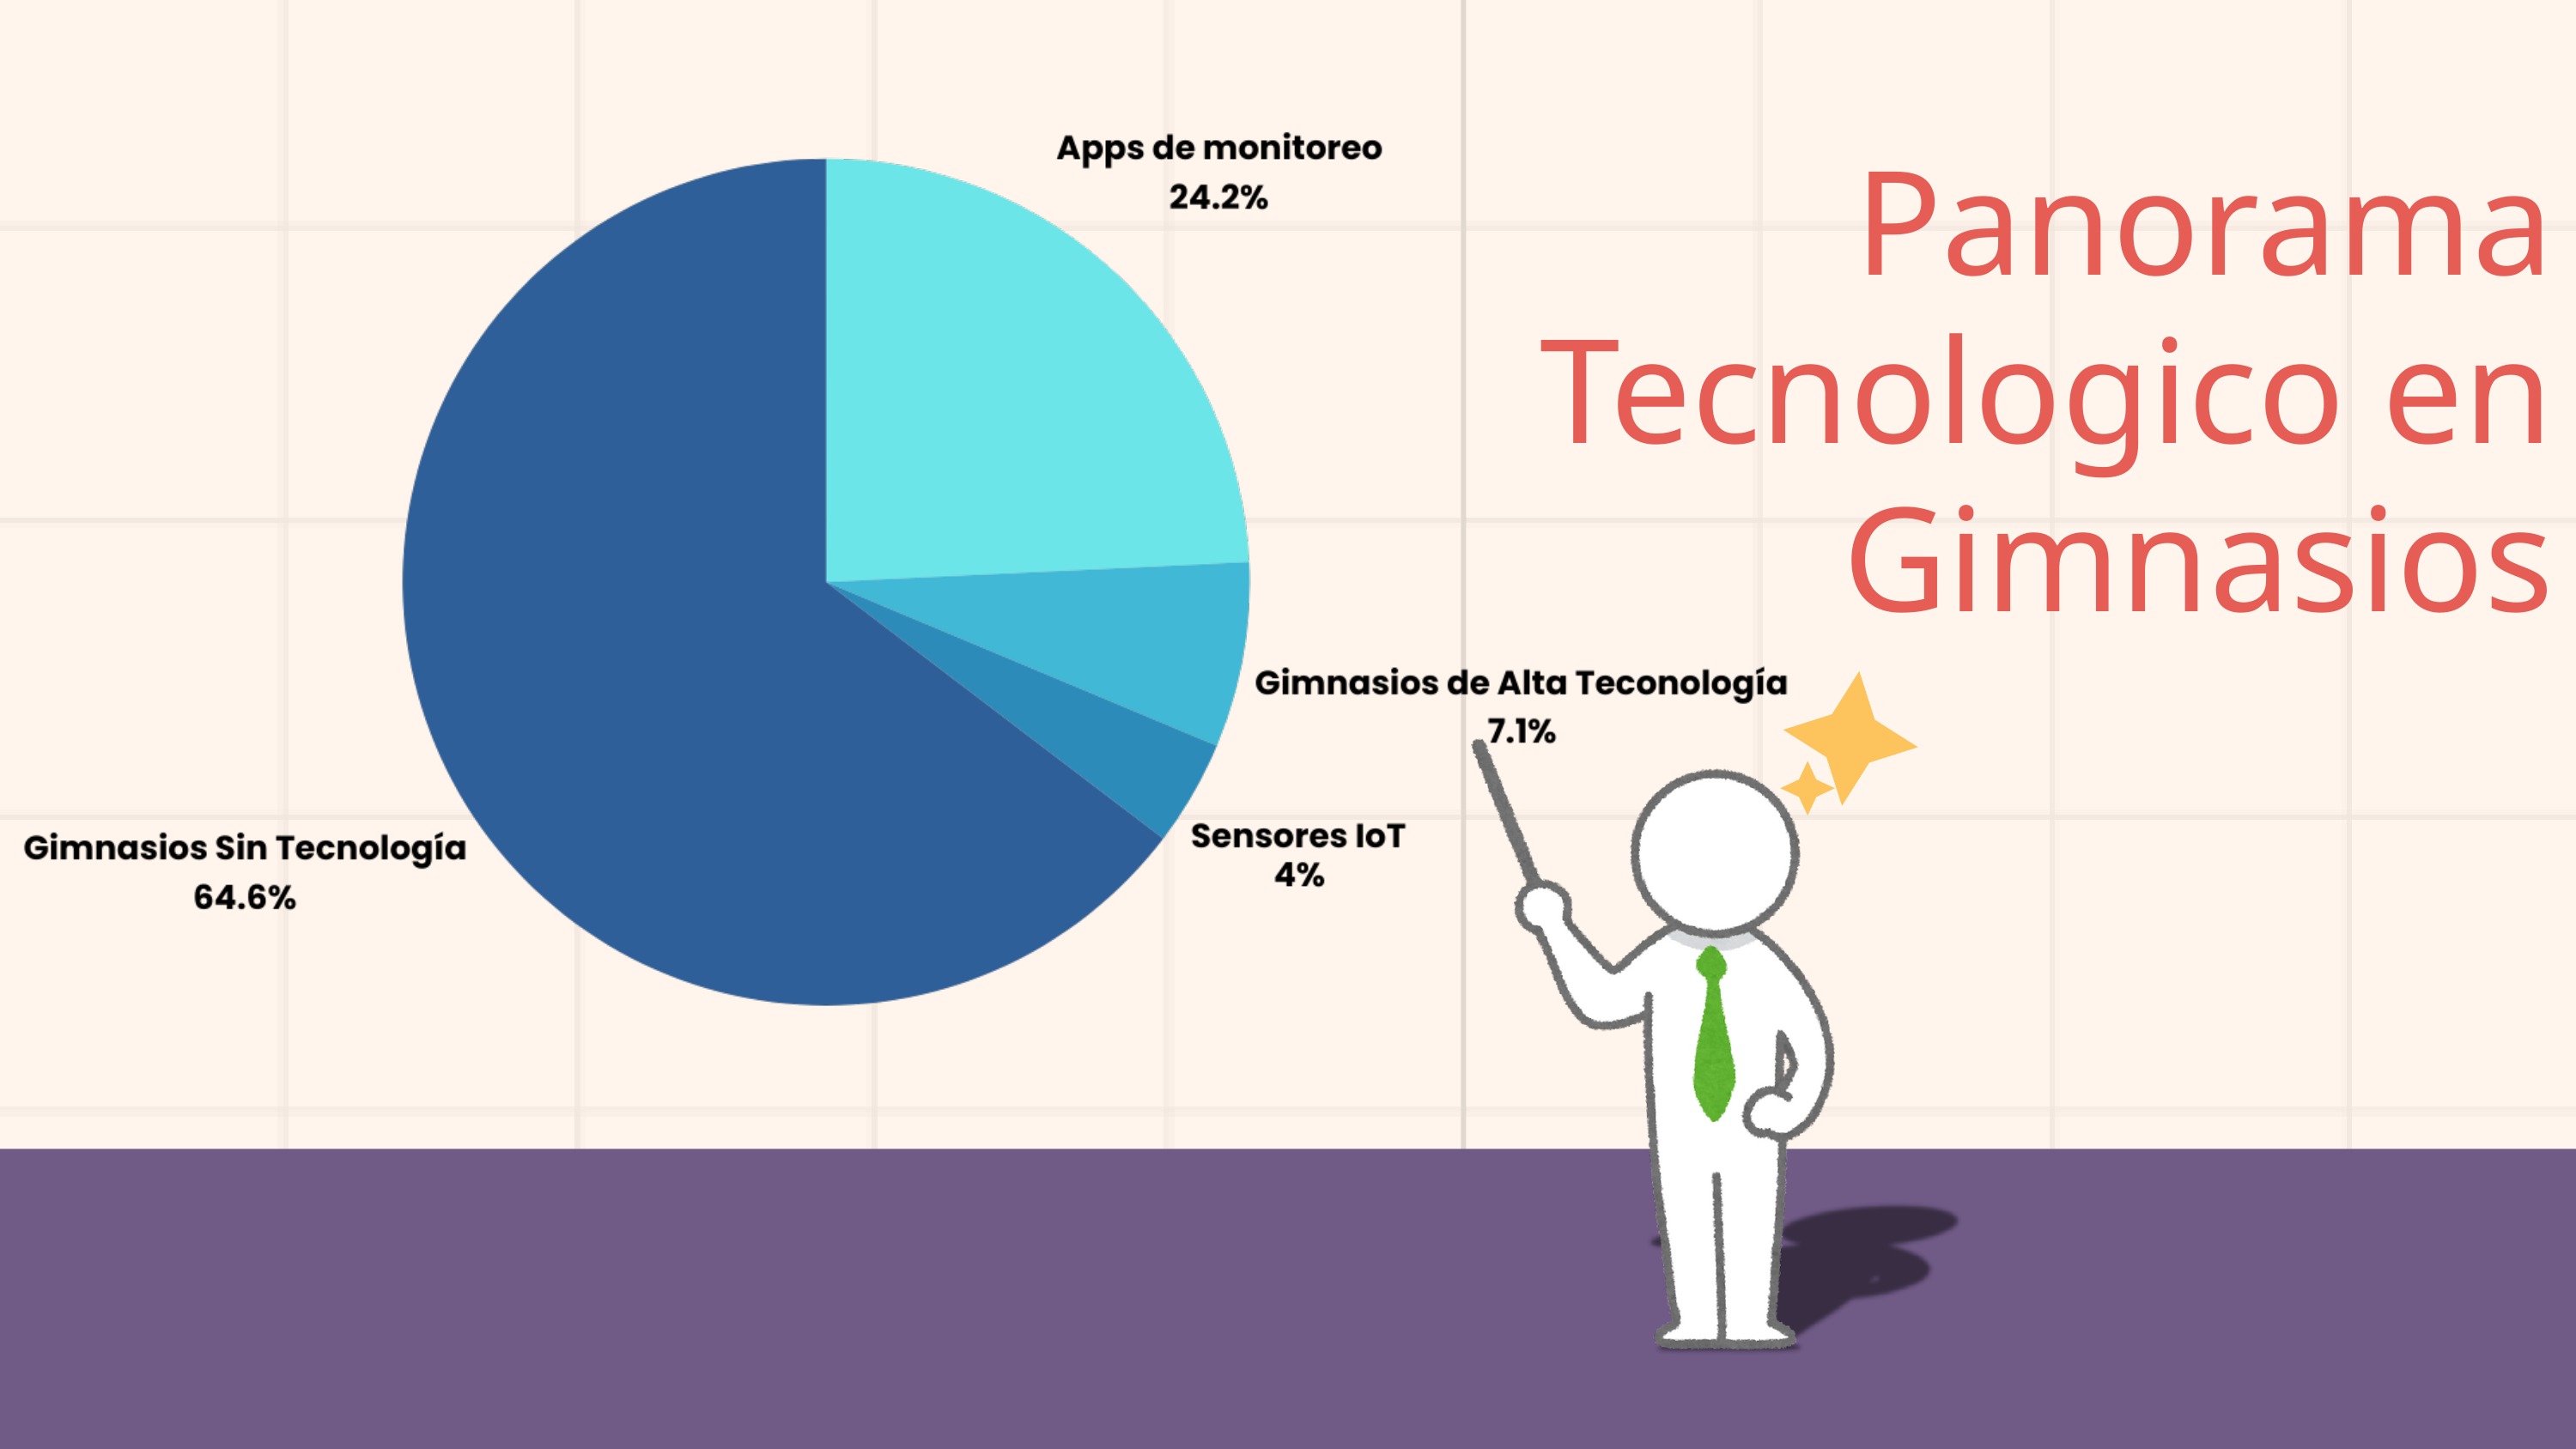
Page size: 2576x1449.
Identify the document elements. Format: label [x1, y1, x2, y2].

text_box [0, 1128, 2576, 1449]
picture [0, 0, 1967, 1184]
text_box [1782, 670, 1919, 807]
text_box [1973, 0, 2576, 1125]
text_box [1780, 813, 1835, 816]
